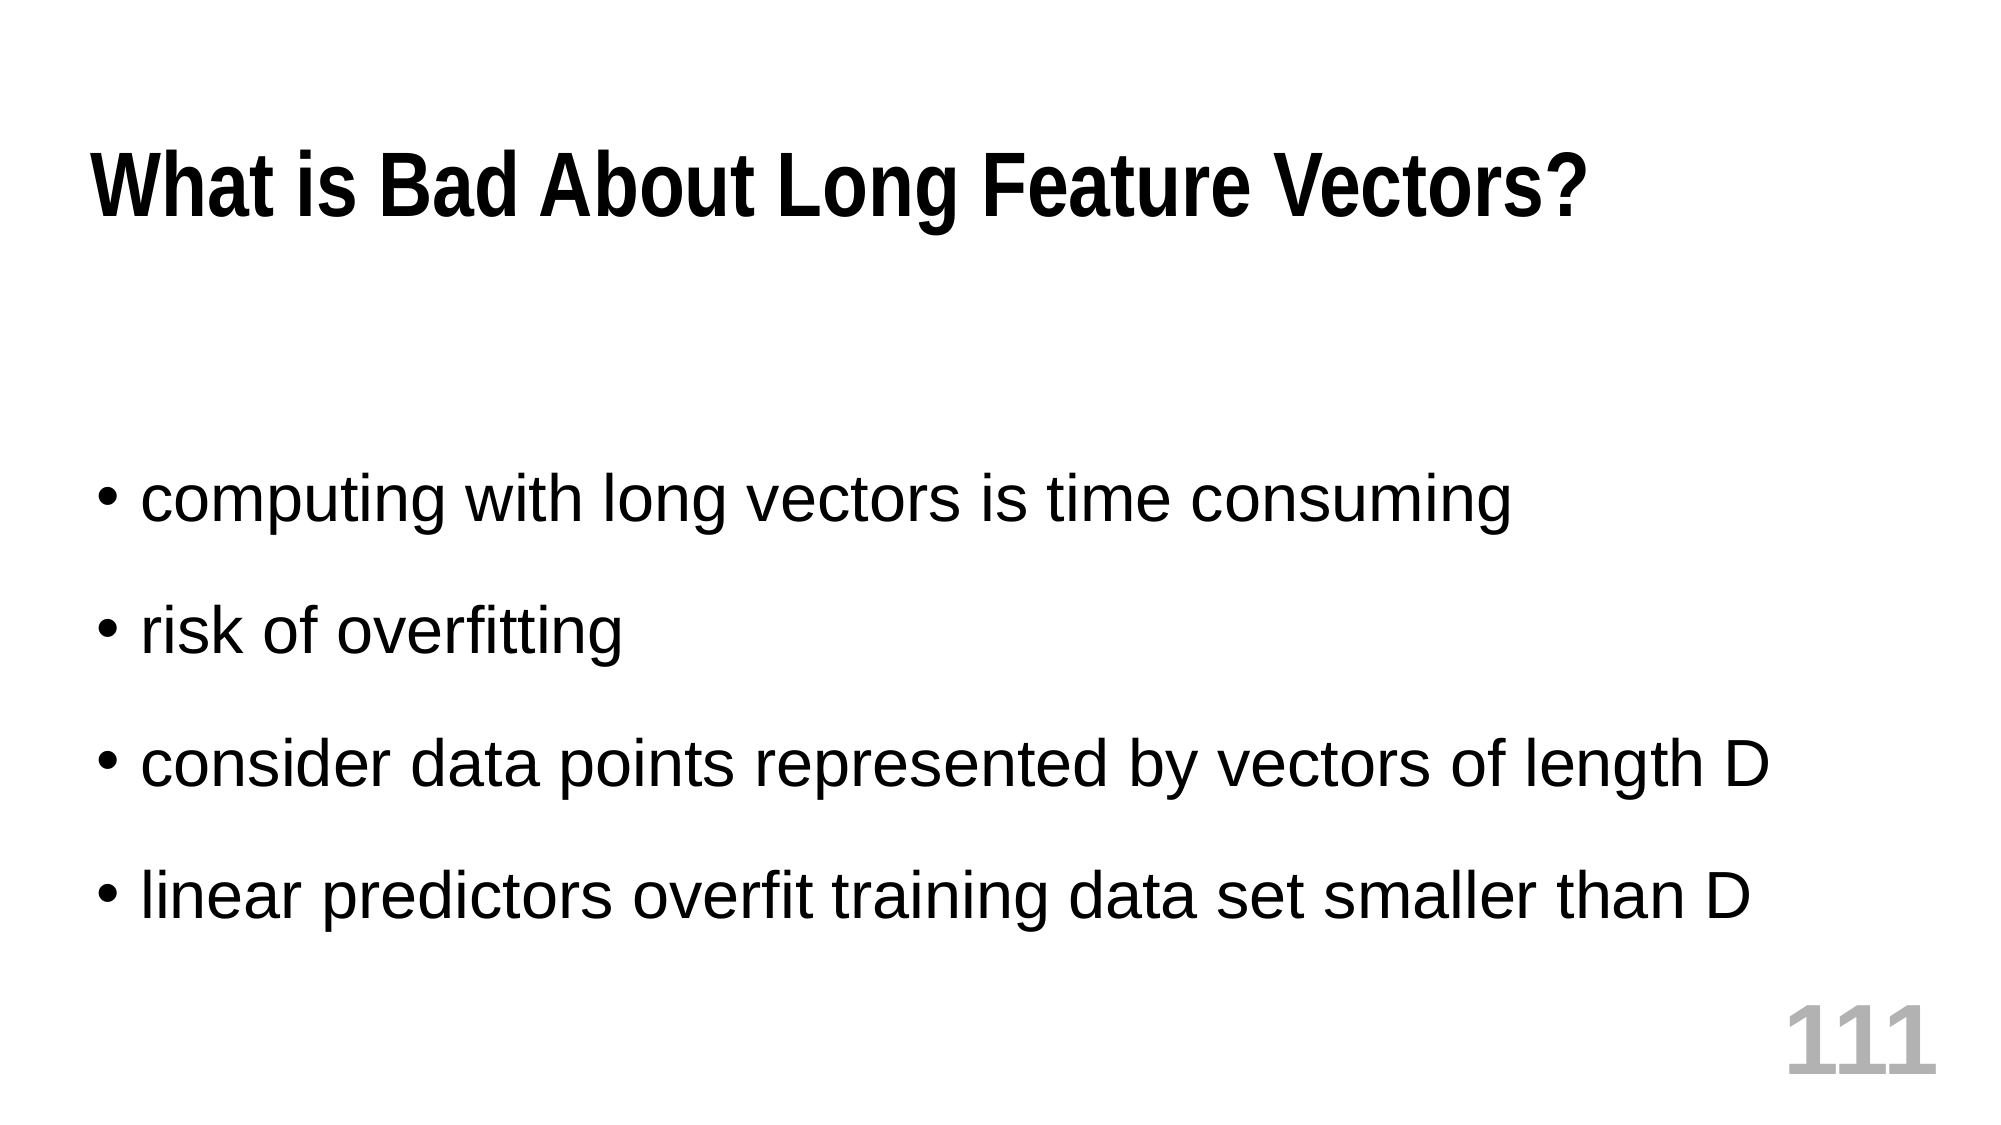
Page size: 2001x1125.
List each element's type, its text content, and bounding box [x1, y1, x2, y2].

list computing with long vectors is time consuming risk of overfitting consider data points represented by vectors of length D linear predictors overfit training data set smaller than D [90, 408, 1910, 965]
slide_number 111 [1638, 987, 1946, 1083]
title What is Bad About Long Feature Vectors? [90, 137, 1910, 238]
